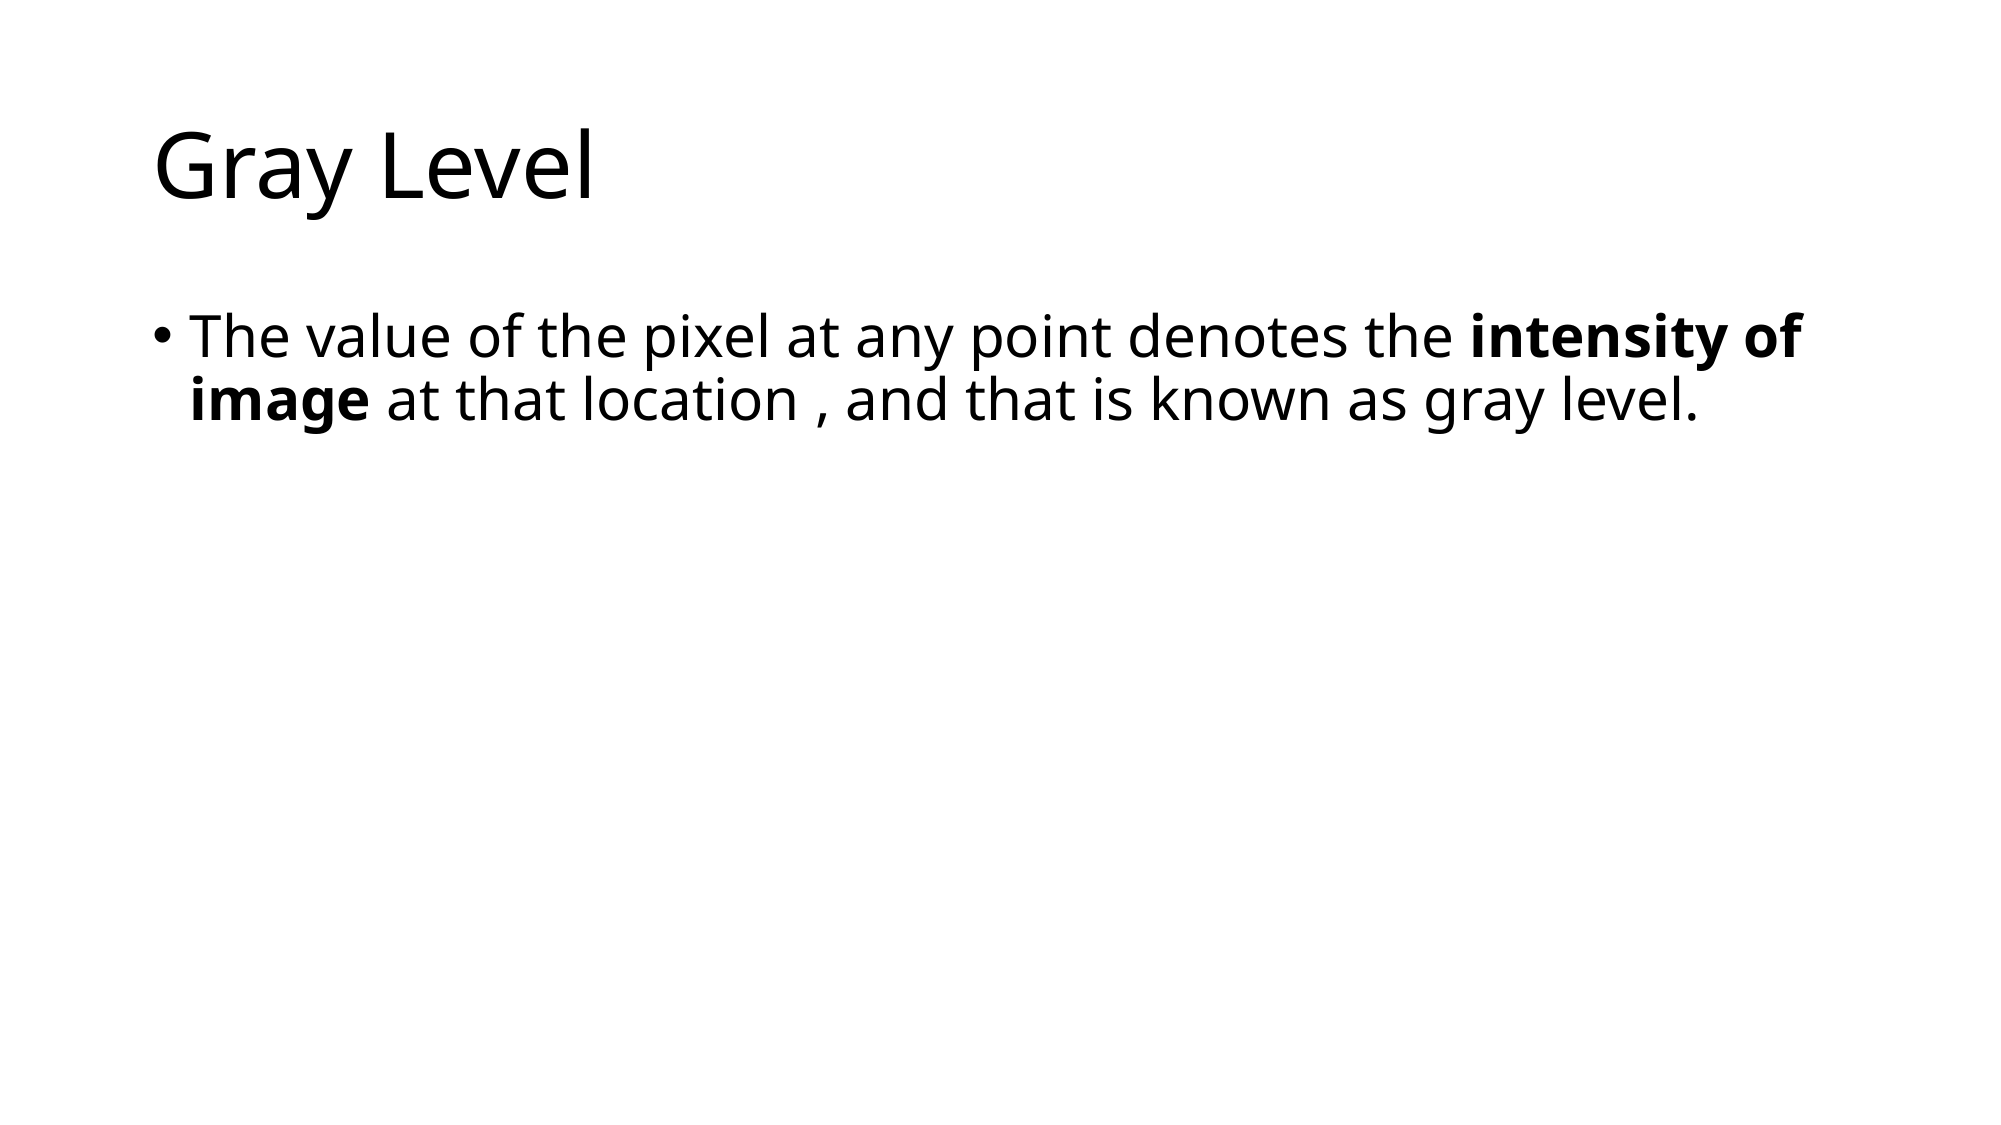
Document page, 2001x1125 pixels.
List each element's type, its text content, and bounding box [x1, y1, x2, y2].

list The value of the pixel at any point denotes the intensity of image at that location , and that is known as gray level. [137, 299, 1863, 1014]
title Gray Level [137, 59, 1863, 278]
